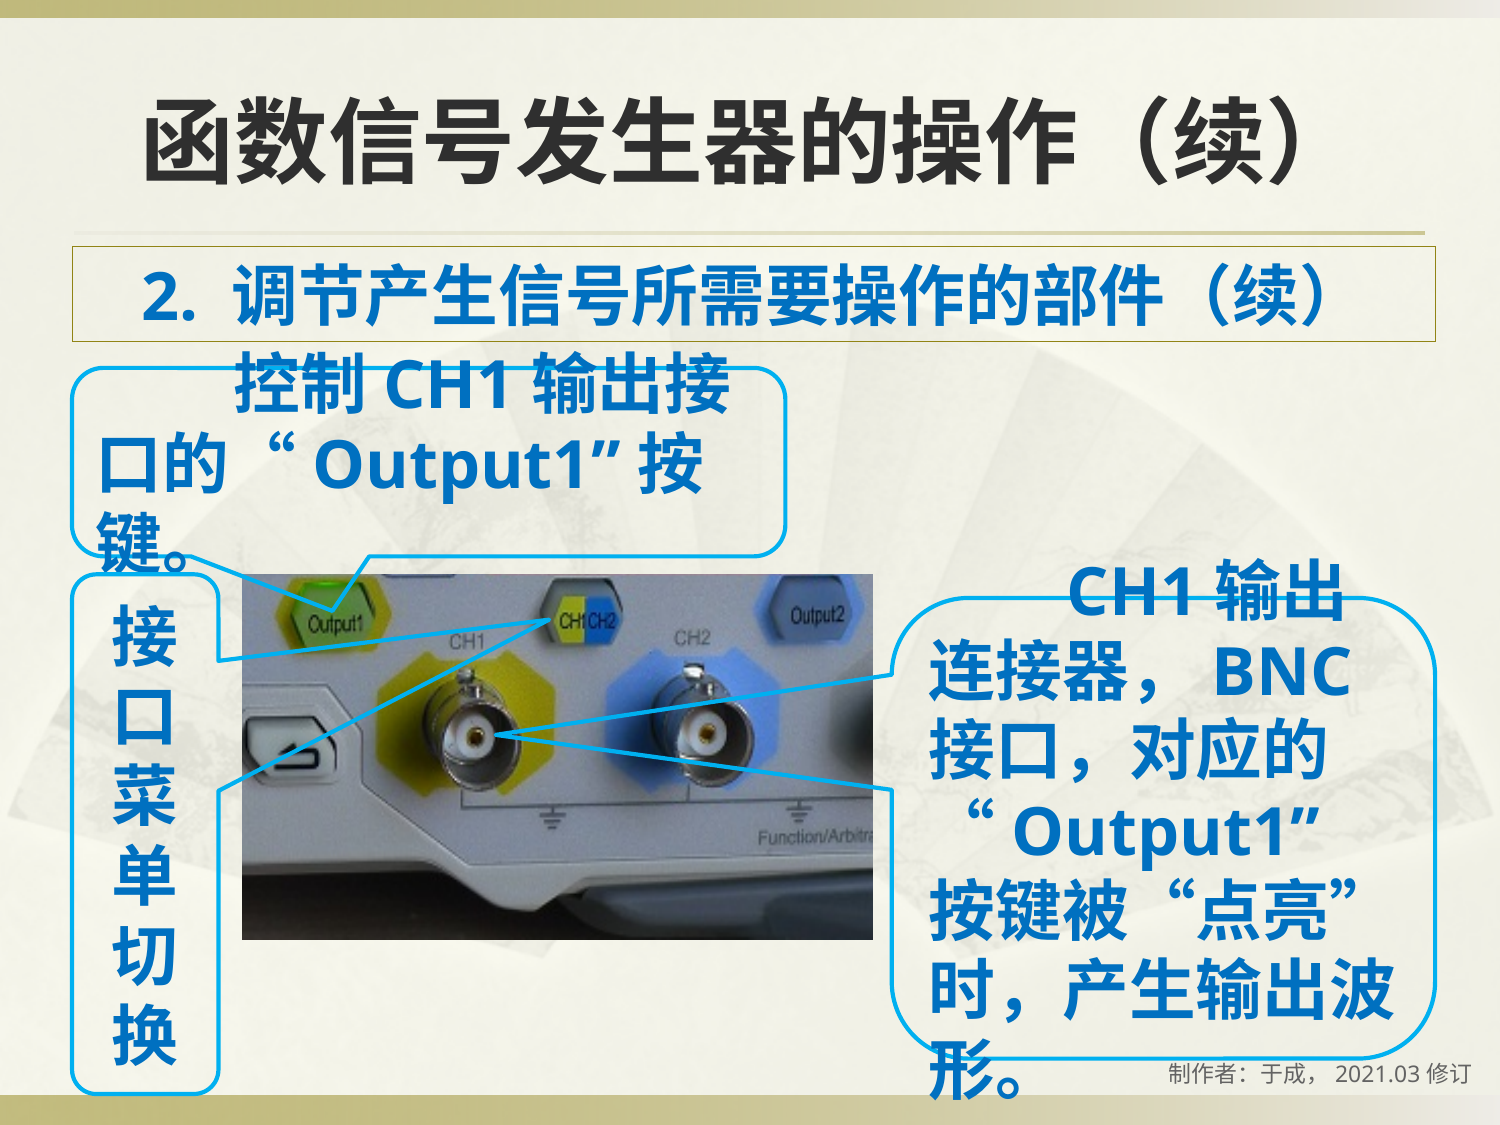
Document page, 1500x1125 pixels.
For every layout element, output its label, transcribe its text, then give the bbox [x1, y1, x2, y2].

text_box 2. 调节产生信号所需要操作的部件（续） [72, 246, 1436, 342]
picture [244, 573, 354, 607]
picture [241, 625, 531, 775]
text_box CH1输出连接器，BNC接口，对应的“Output1”按键被“点亮”时，产生输出波形。 [878, 595, 1438, 1061]
picture [518, 681, 874, 784]
text_box 函数信号发生器的操作（续） [74, 45, 1425, 233]
picture [241, 573, 874, 940]
footer 制作者：于成，2021.03修订 [874, 1050, 1487, 1097]
text_box 控制CH1输出接口的“Output1”按键。 [69, 365, 788, 577]
text_box 接口菜单切换 [69, 572, 237, 1097]
